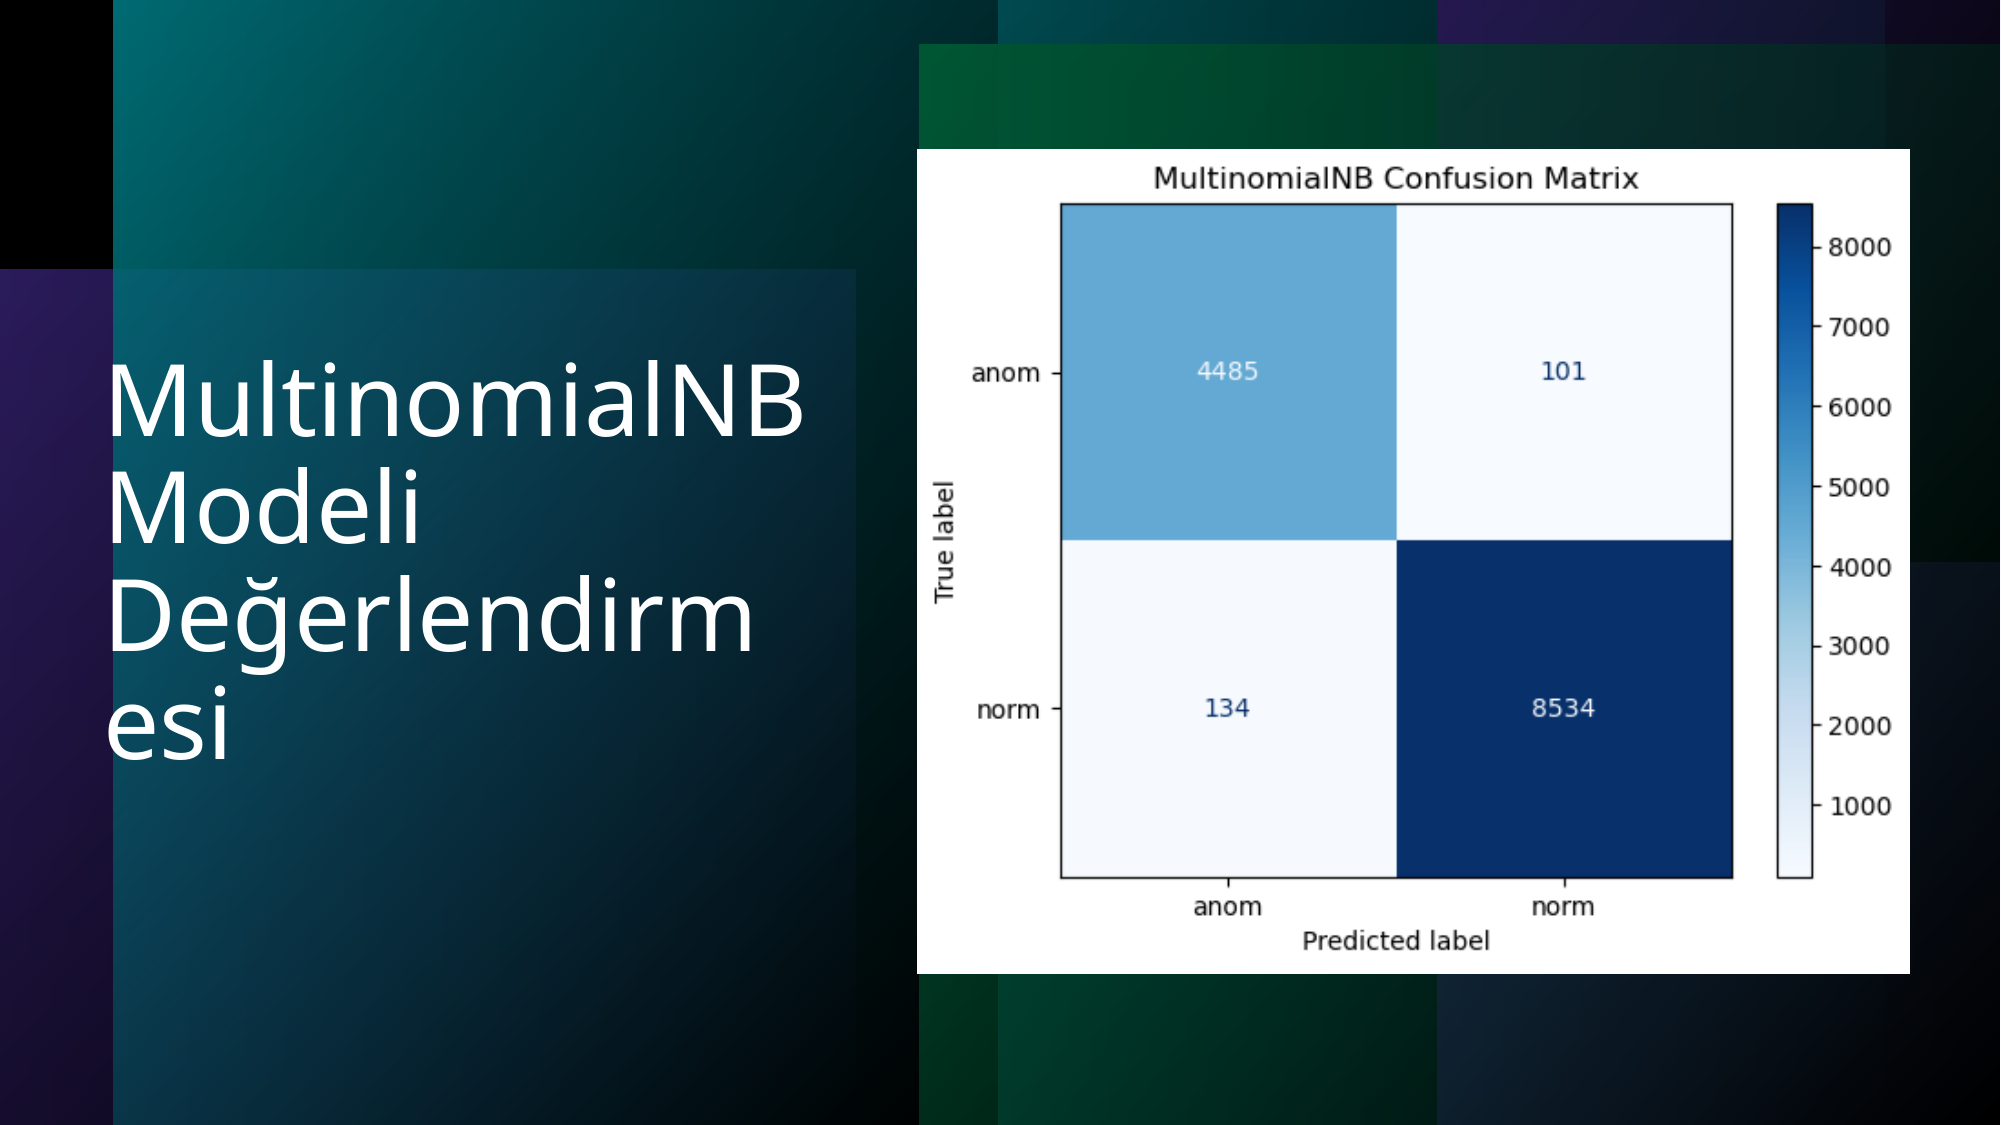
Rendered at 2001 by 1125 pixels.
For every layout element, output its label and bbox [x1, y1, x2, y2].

text_box [0, 0, 2000, 1125]
list [917, 149, 1910, 974]
